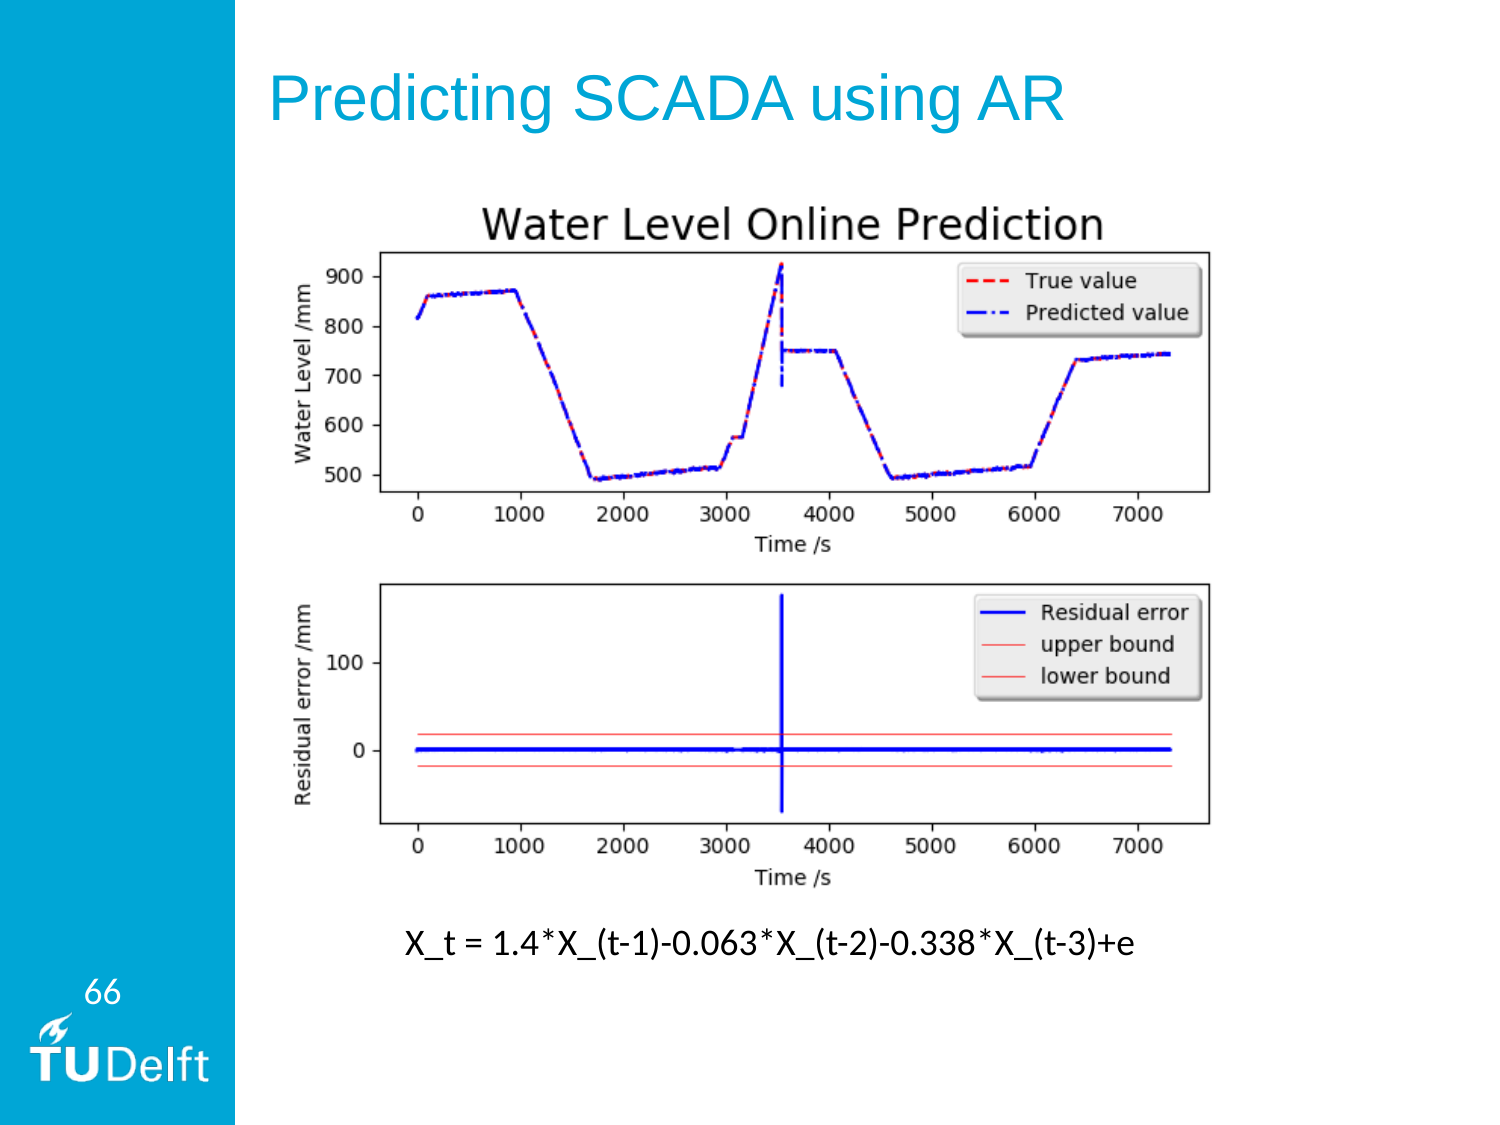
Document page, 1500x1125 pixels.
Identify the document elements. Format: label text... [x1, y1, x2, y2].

title Predicting SCADA using AR [268, 55, 1423, 231]
picture [267, 184, 1237, 911]
text_box X_t = 1.4*X_(t-1)-0.063*X_(t-2)-0.338*X_(t-3)+e [390, 927, 1151, 971]
